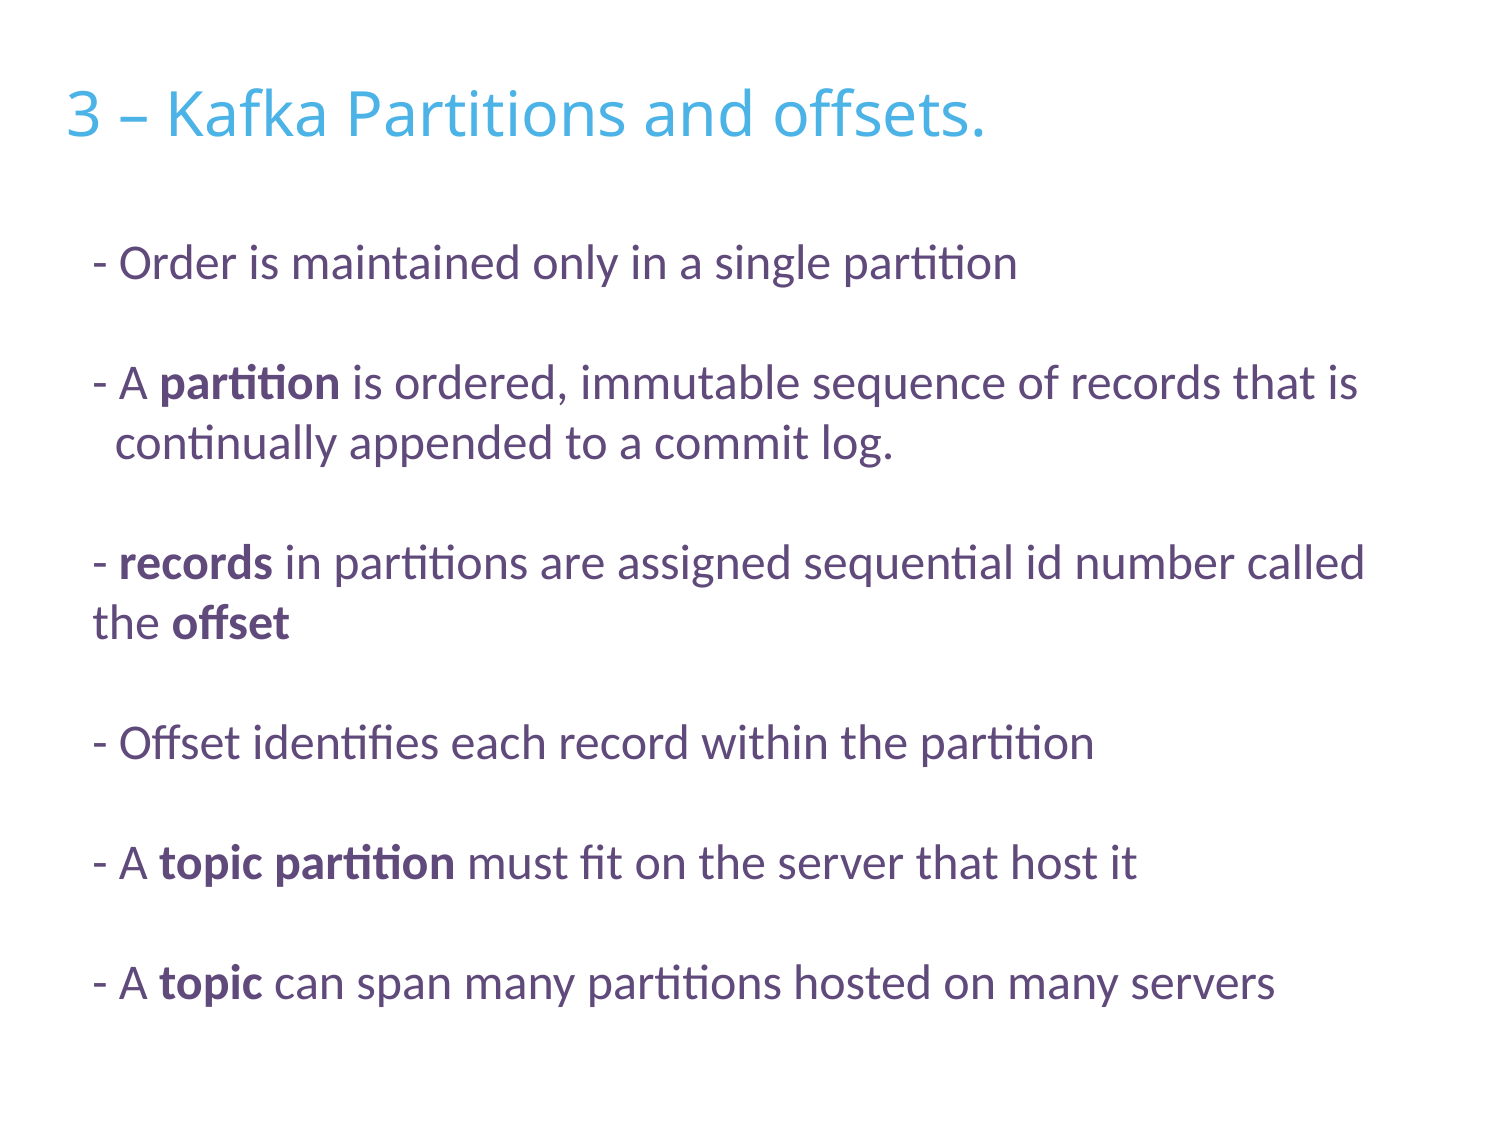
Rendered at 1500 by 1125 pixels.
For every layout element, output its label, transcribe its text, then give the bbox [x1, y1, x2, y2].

text_box 3 – Kafka Partitions and offsets. [51, 69, 1413, 158]
text_box - Order is maintained only in a single partition - A partition is ordered, immutable sequence of records that is continually appended to a commit log. - records in partitions are assigned sequential id number called the offset - Offset identifies each record within the partition - A topic partition must fit on the server that host it - A topic can span many partitions hosted on many servers [77, 162, 1413, 1122]
